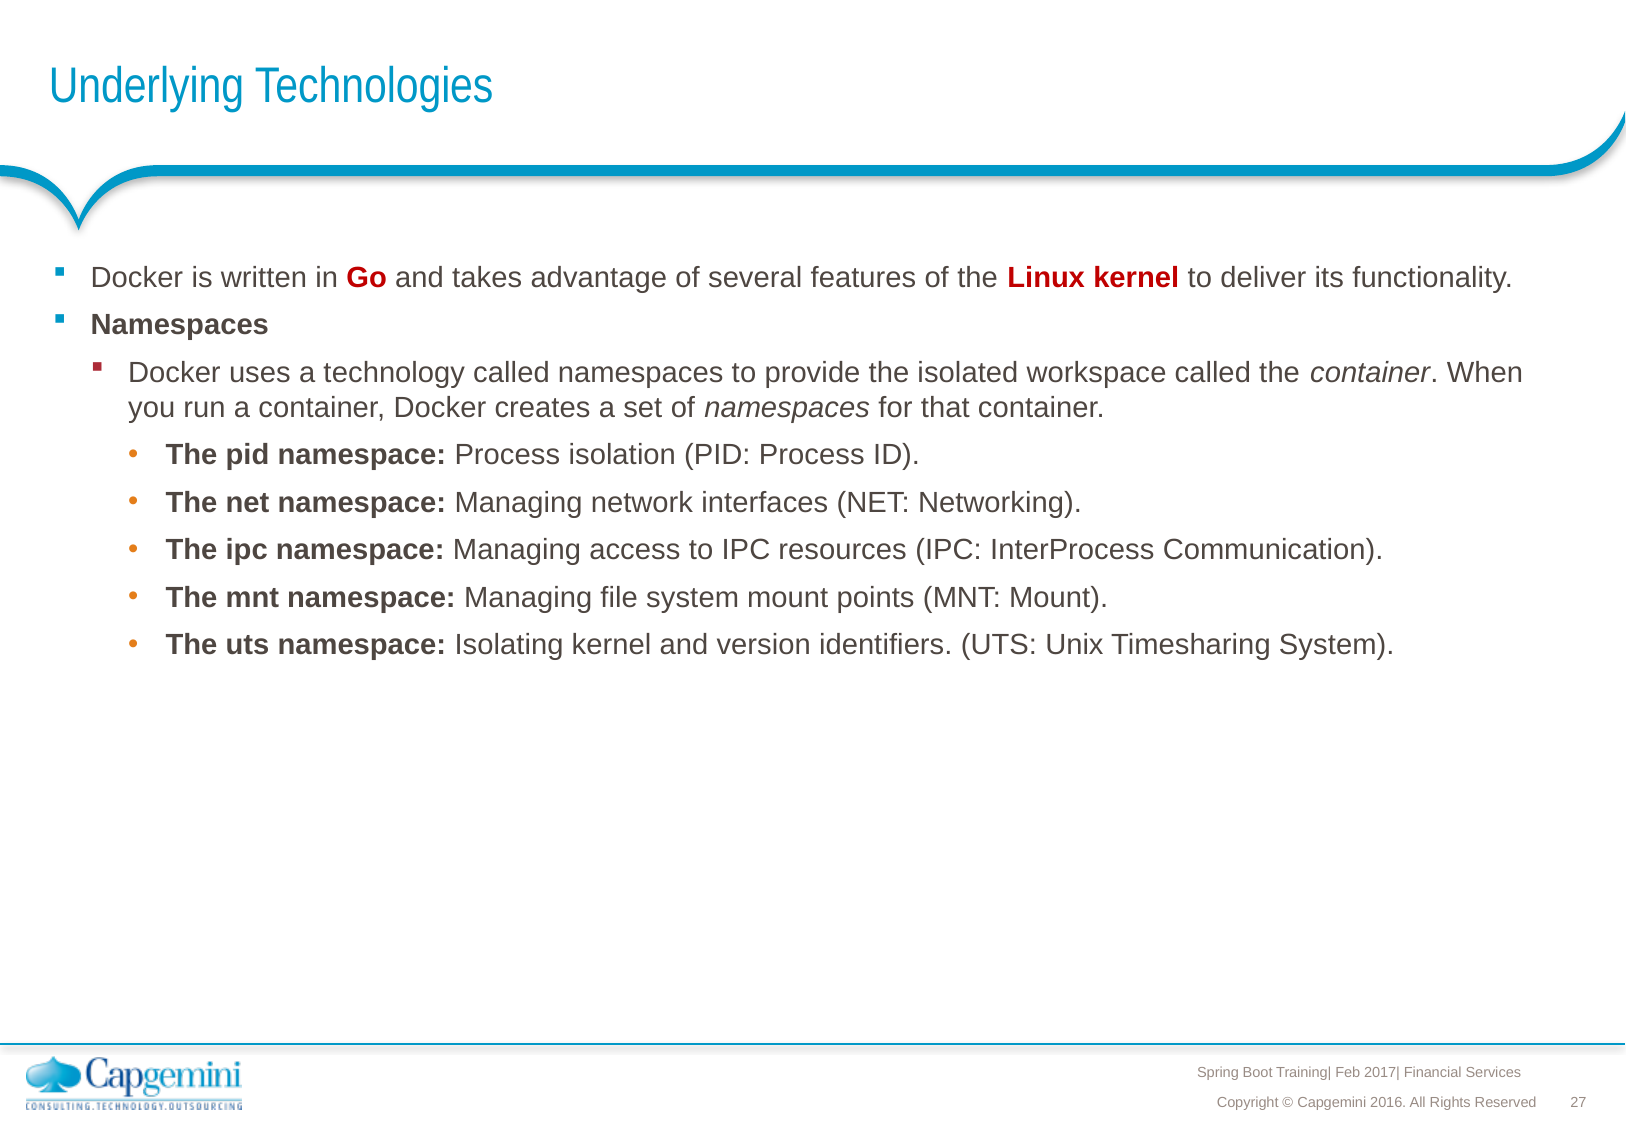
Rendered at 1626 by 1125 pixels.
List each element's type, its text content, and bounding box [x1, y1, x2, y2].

list Docker is written in Go and takes advantage of several features of the Linux kernel to deliver its functionality. Namespaces Docker uses a technology called namespaces to provide the isolated workspace called the container. When you run a container, Docker creates a set of namespaces for that container. The pid namespace: Process isolation (PID: Process ID). The net namespace: Managing network interfaces (NET: Networking). The ipc namespace: Managing access to IPC resources (IPC: InterProcess Communication). The mnt namespace: Managing file system mount points (MNT: Mount). The uts namespace: Isolating kernel and version identifiers. (UTS: Unix Timesharing System). [53, 246, 1573, 1030]
title Underlying Technologies [0, 0, 1625, 165]
picture [26, 1056, 242, 1110]
